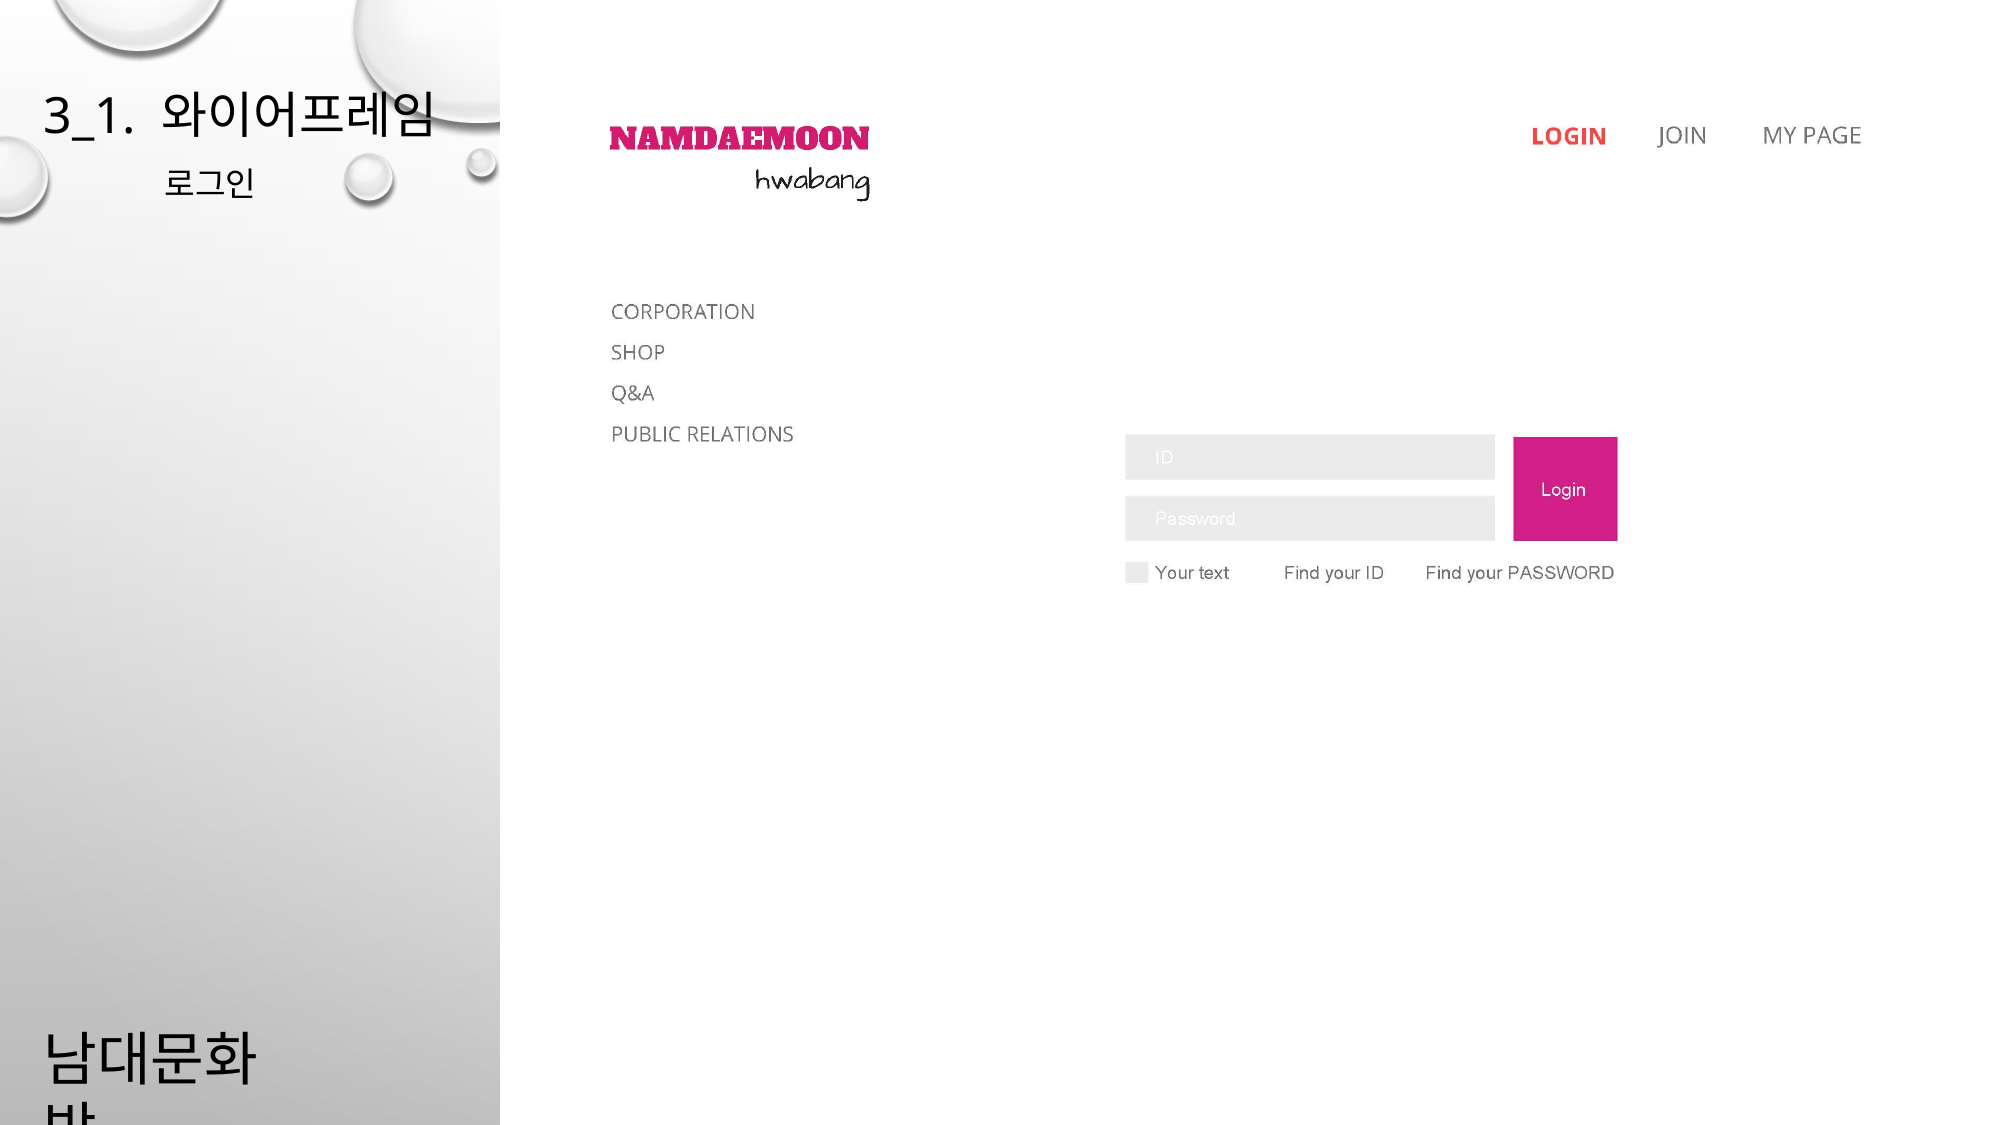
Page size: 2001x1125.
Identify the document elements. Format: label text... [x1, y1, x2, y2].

picture [0, 0, 2000, 1125]
text_box 로그인 [149, 155, 271, 211]
text_box 3_1. 와이어프레임 [29, 75, 453, 151]
text_box 남대문화방 [29, 1015, 302, 1125]
